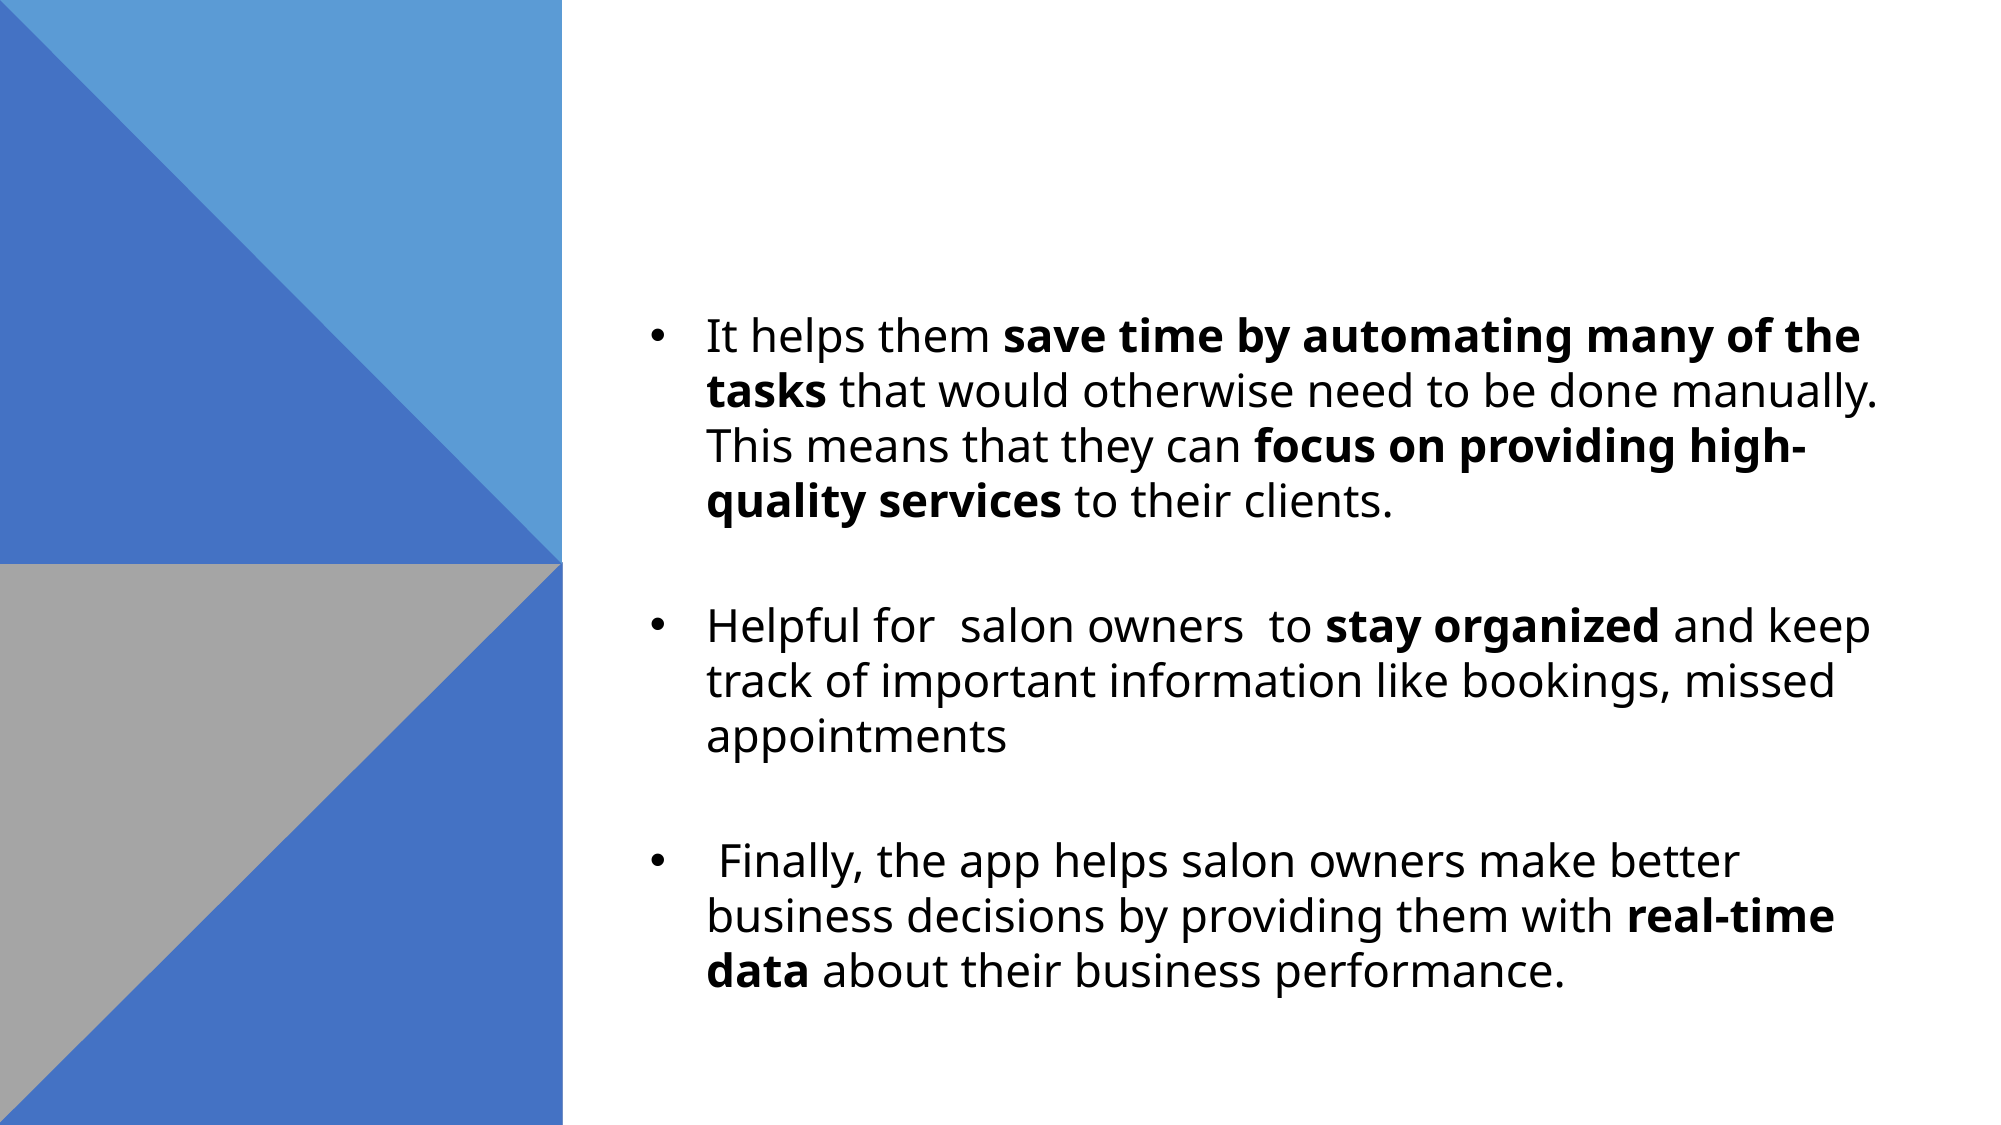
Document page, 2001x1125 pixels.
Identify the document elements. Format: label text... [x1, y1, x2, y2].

list It helps them save time by automating many of the tasks that would otherwise need to be done manually. This means that they can focus on providing high-quality services to their clients. Helpful for salon owners to stay organized and keep track of important information like bookings, missed appointments Finally, the app helps salon owners make better business decisions by providing them with real-time data about their business performance. [634, 236, 1928, 1077]
